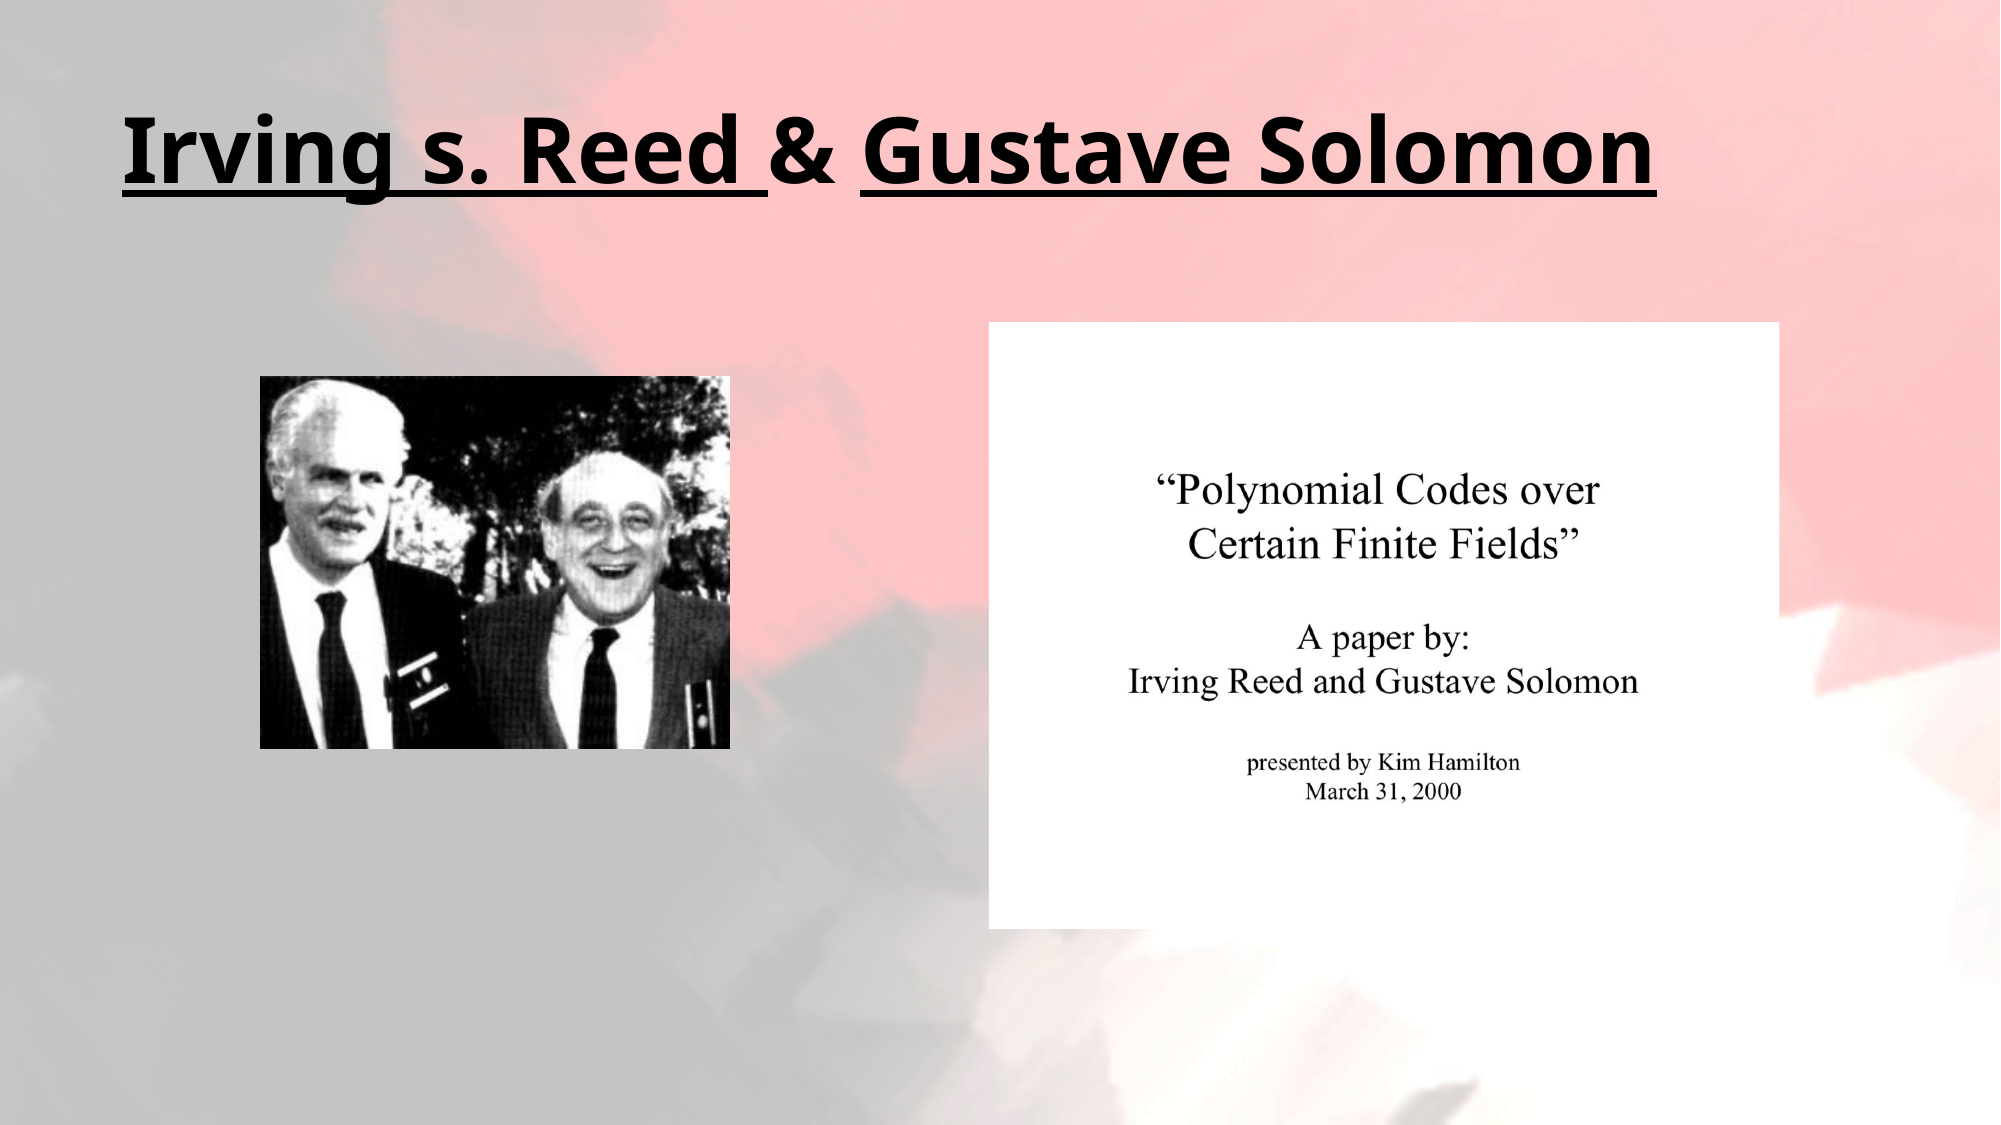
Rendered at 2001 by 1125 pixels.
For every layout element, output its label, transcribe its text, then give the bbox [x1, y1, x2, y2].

title 容量大 [0, 0, 2000, 1125]
title Irving s. Reed & Gustave Solomon [0, 45, 1780, 263]
picture [988, 322, 1780, 929]
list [260, 376, 730, 749]
